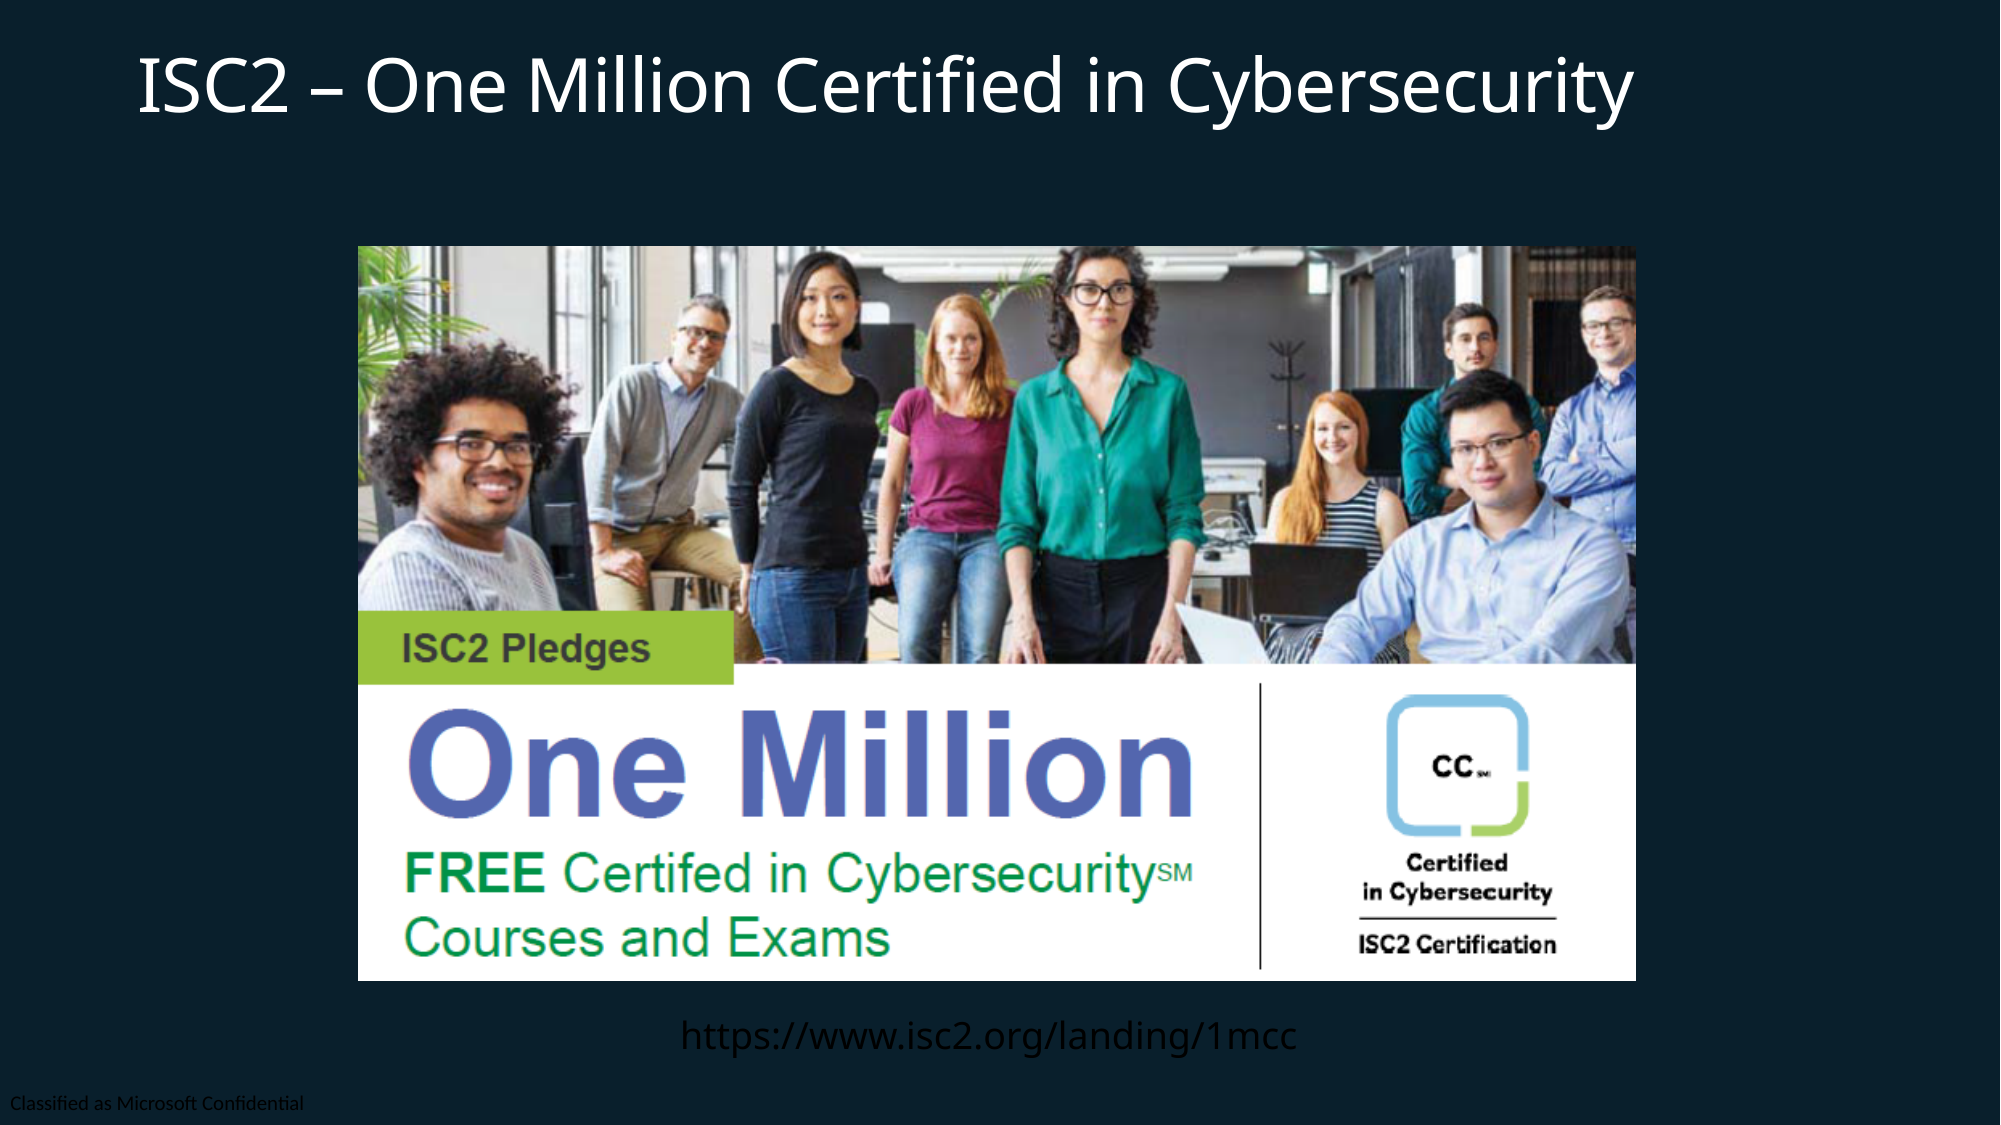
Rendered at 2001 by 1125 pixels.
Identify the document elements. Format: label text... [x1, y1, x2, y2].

text_box https://www.isc2.org/landing/1mcc [665, 1004, 1666, 1065]
title ISC2 – One Million Certified in Cybersecurity [137, 37, 1863, 255]
picture [358, 246, 1636, 981]
